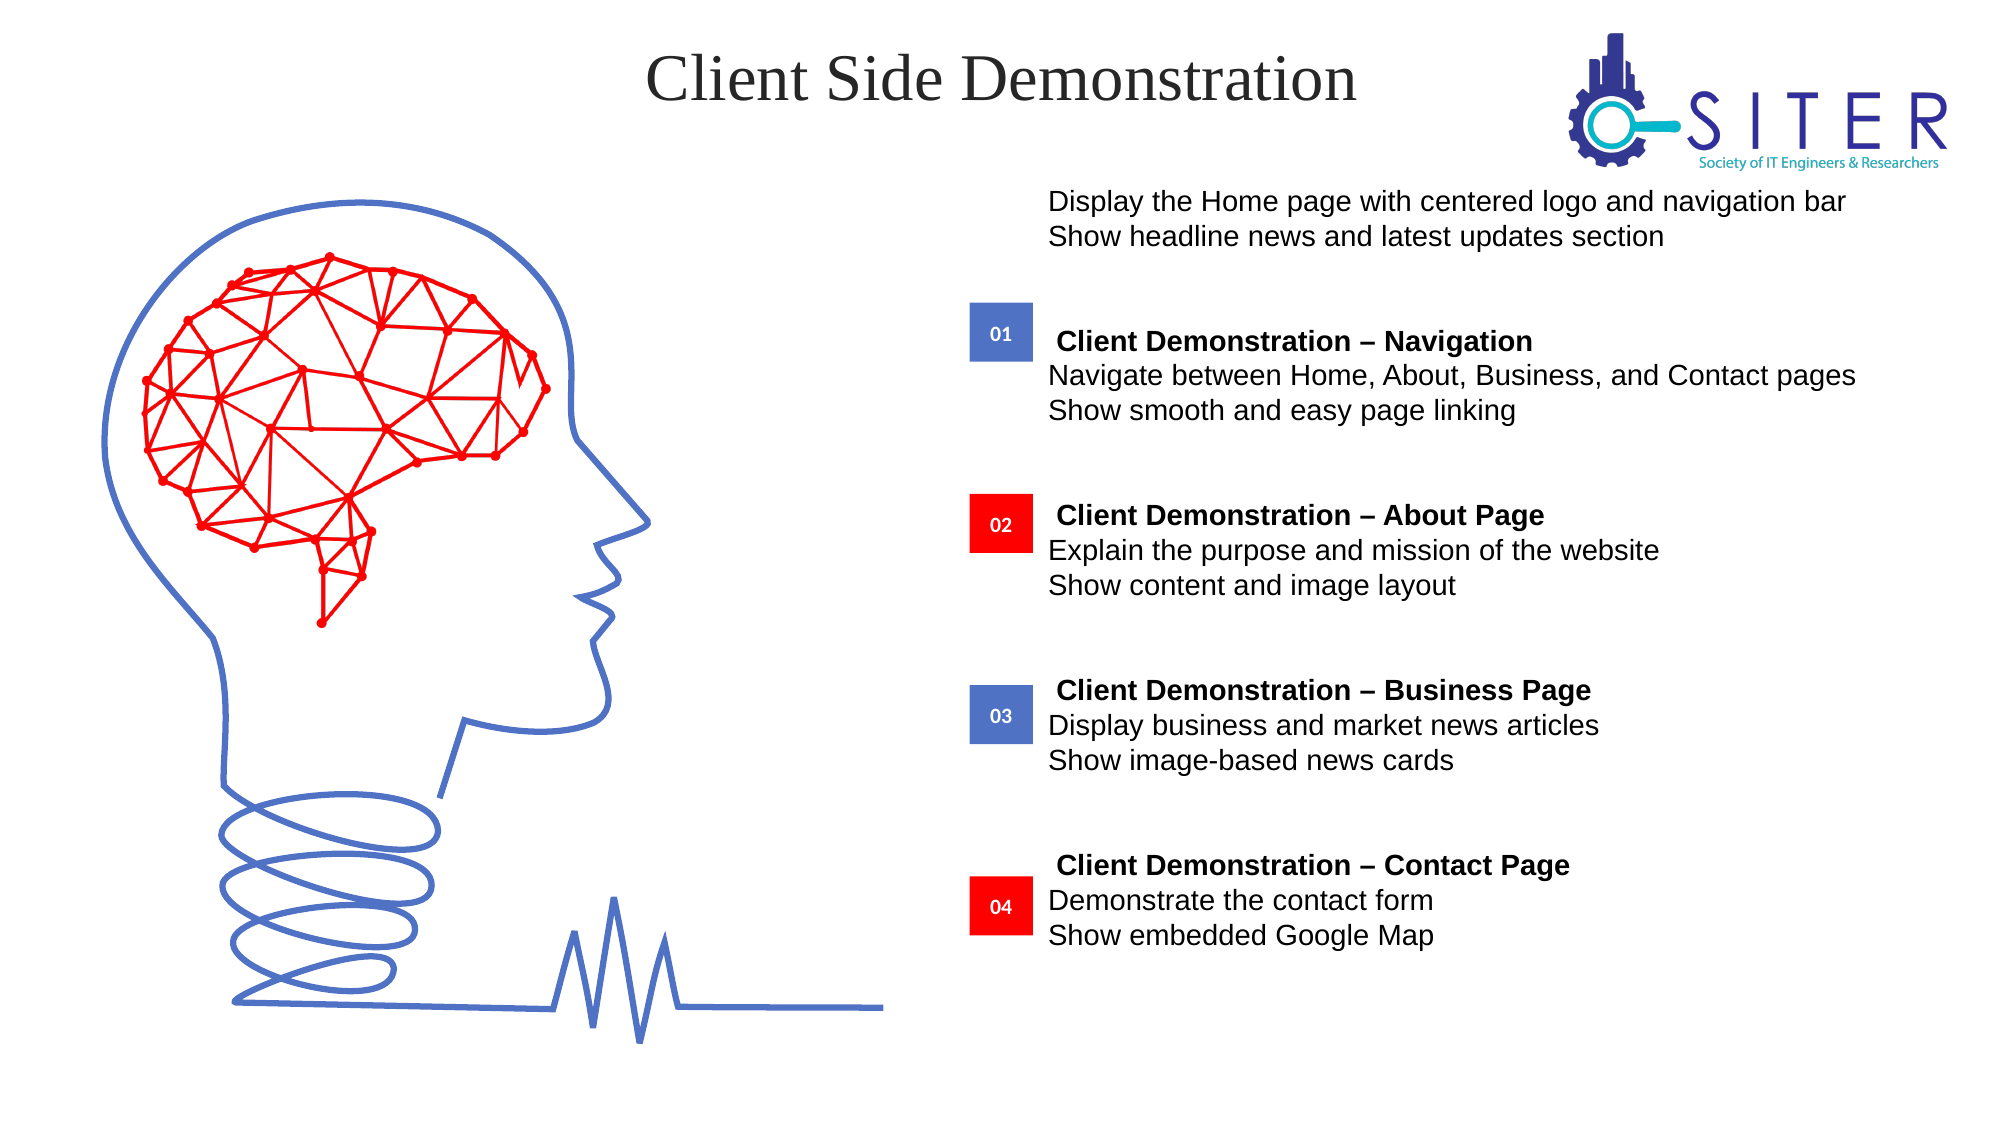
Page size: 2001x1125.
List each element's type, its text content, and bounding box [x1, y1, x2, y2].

text_box Display the Home page with centered logo and navigation bar Show headline news and latest updates section 🧑‍💼 Client Demonstration – Navigation Navigate between Home, About, Business, and Contact pages Show smooth and easy page linking 🧑‍💼 Client Demonstration – About Page Explain the purpose and mission of the website Show content and image layout 🧑‍💼 Client Demonstration – Business Page Display business and market news articles Show image-based news cards 🧑‍💼 Client Demonstration – Contact Page Demonstrate the contact form Show embedded Google Map [1033, 174, 2000, 994]
text_box [199, 202, 512, 251]
text_box 04 [969, 876, 1033, 936]
text_box 02 [969, 493, 1033, 553]
text_box [211, 301, 884, 1044]
picture [141, 252, 551, 628]
list Client Side Demonstration [53, 55, 1540, 175]
text_box 01 [969, 302, 1033, 362]
text_box [104, 326, 136, 542]
picture [1545, 29, 1981, 175]
text_box 03 [969, 685, 1033, 745]
